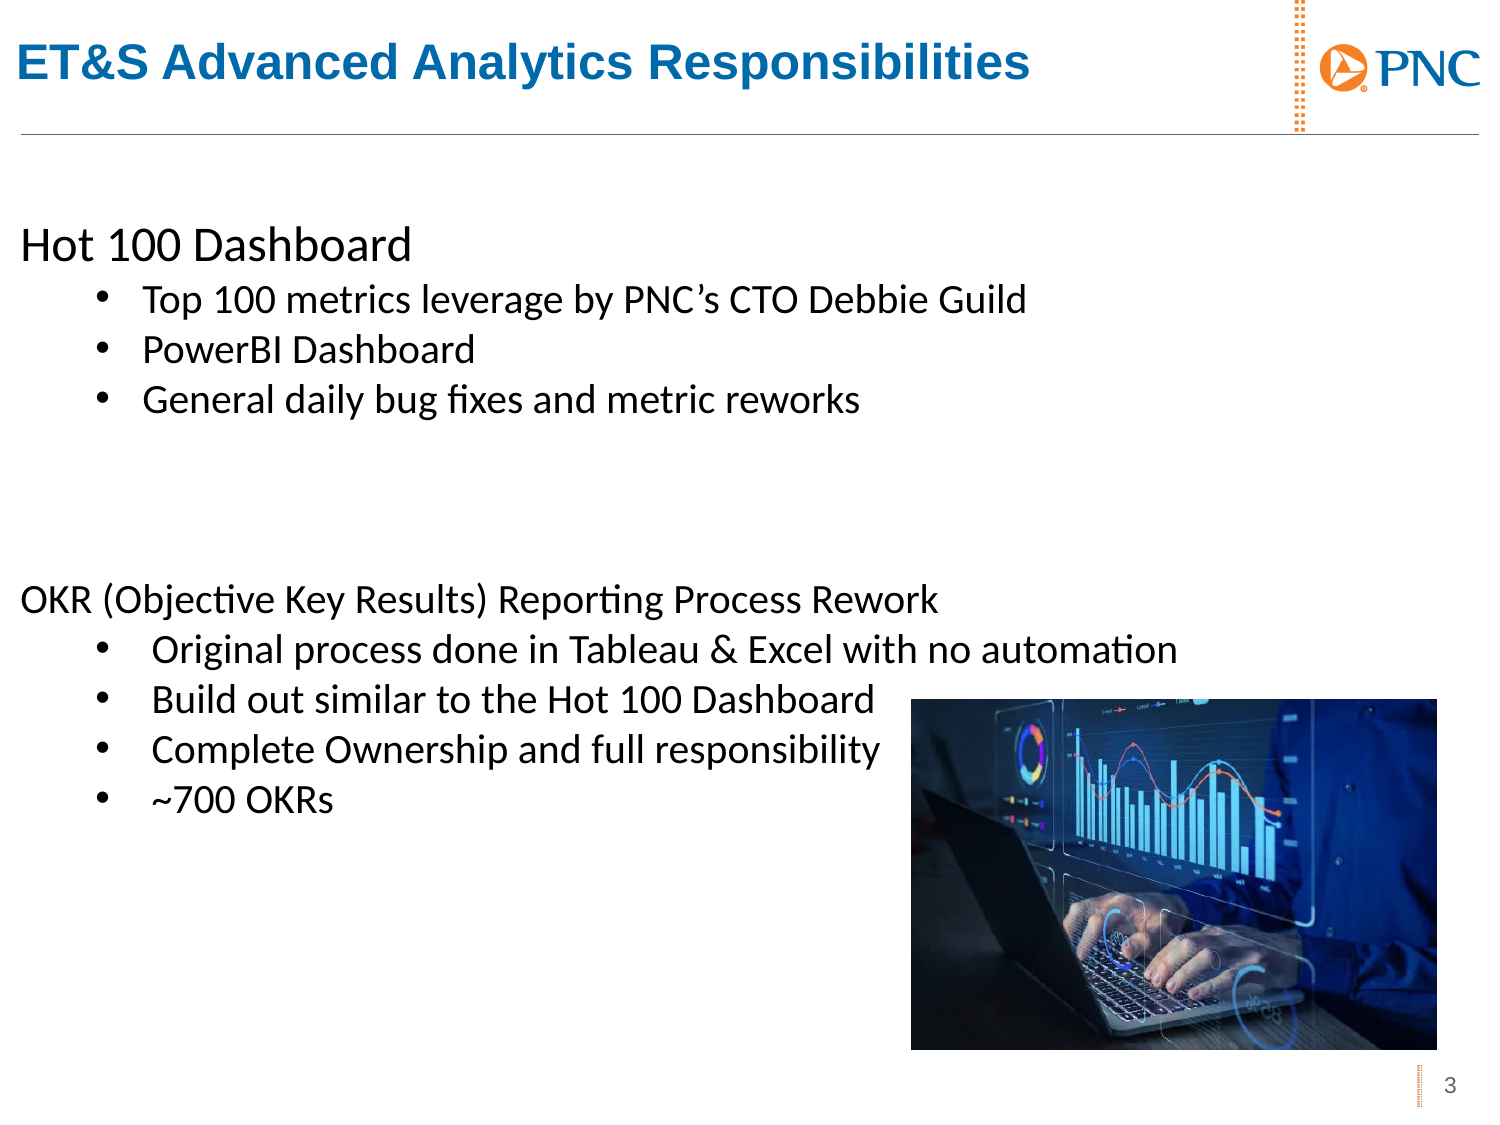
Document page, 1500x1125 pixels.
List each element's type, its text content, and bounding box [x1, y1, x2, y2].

slide_number 3 [1437, 1070, 1466, 1125]
picture [1417, 1065, 1422, 1107]
picture [1294, 0, 1480, 132]
title ET&S Advanced Analytics Responsibilities [15, 29, 1138, 90]
picture [910, 699, 1437, 1051]
list Hot 100 Dashboard Top 100 metrics leverage by PNC’s CTO Debbie Guild PowerBI Dashboard General daily bug fixes and metric reworks OKR (Objective Key Results) Reporting Process Rework Original process done in Tableau & Excel with no automation Build out similar to the Hot 100 Dashboard Complete Ownership and full responsibility ~700 OKRs [20, 211, 1413, 992]
